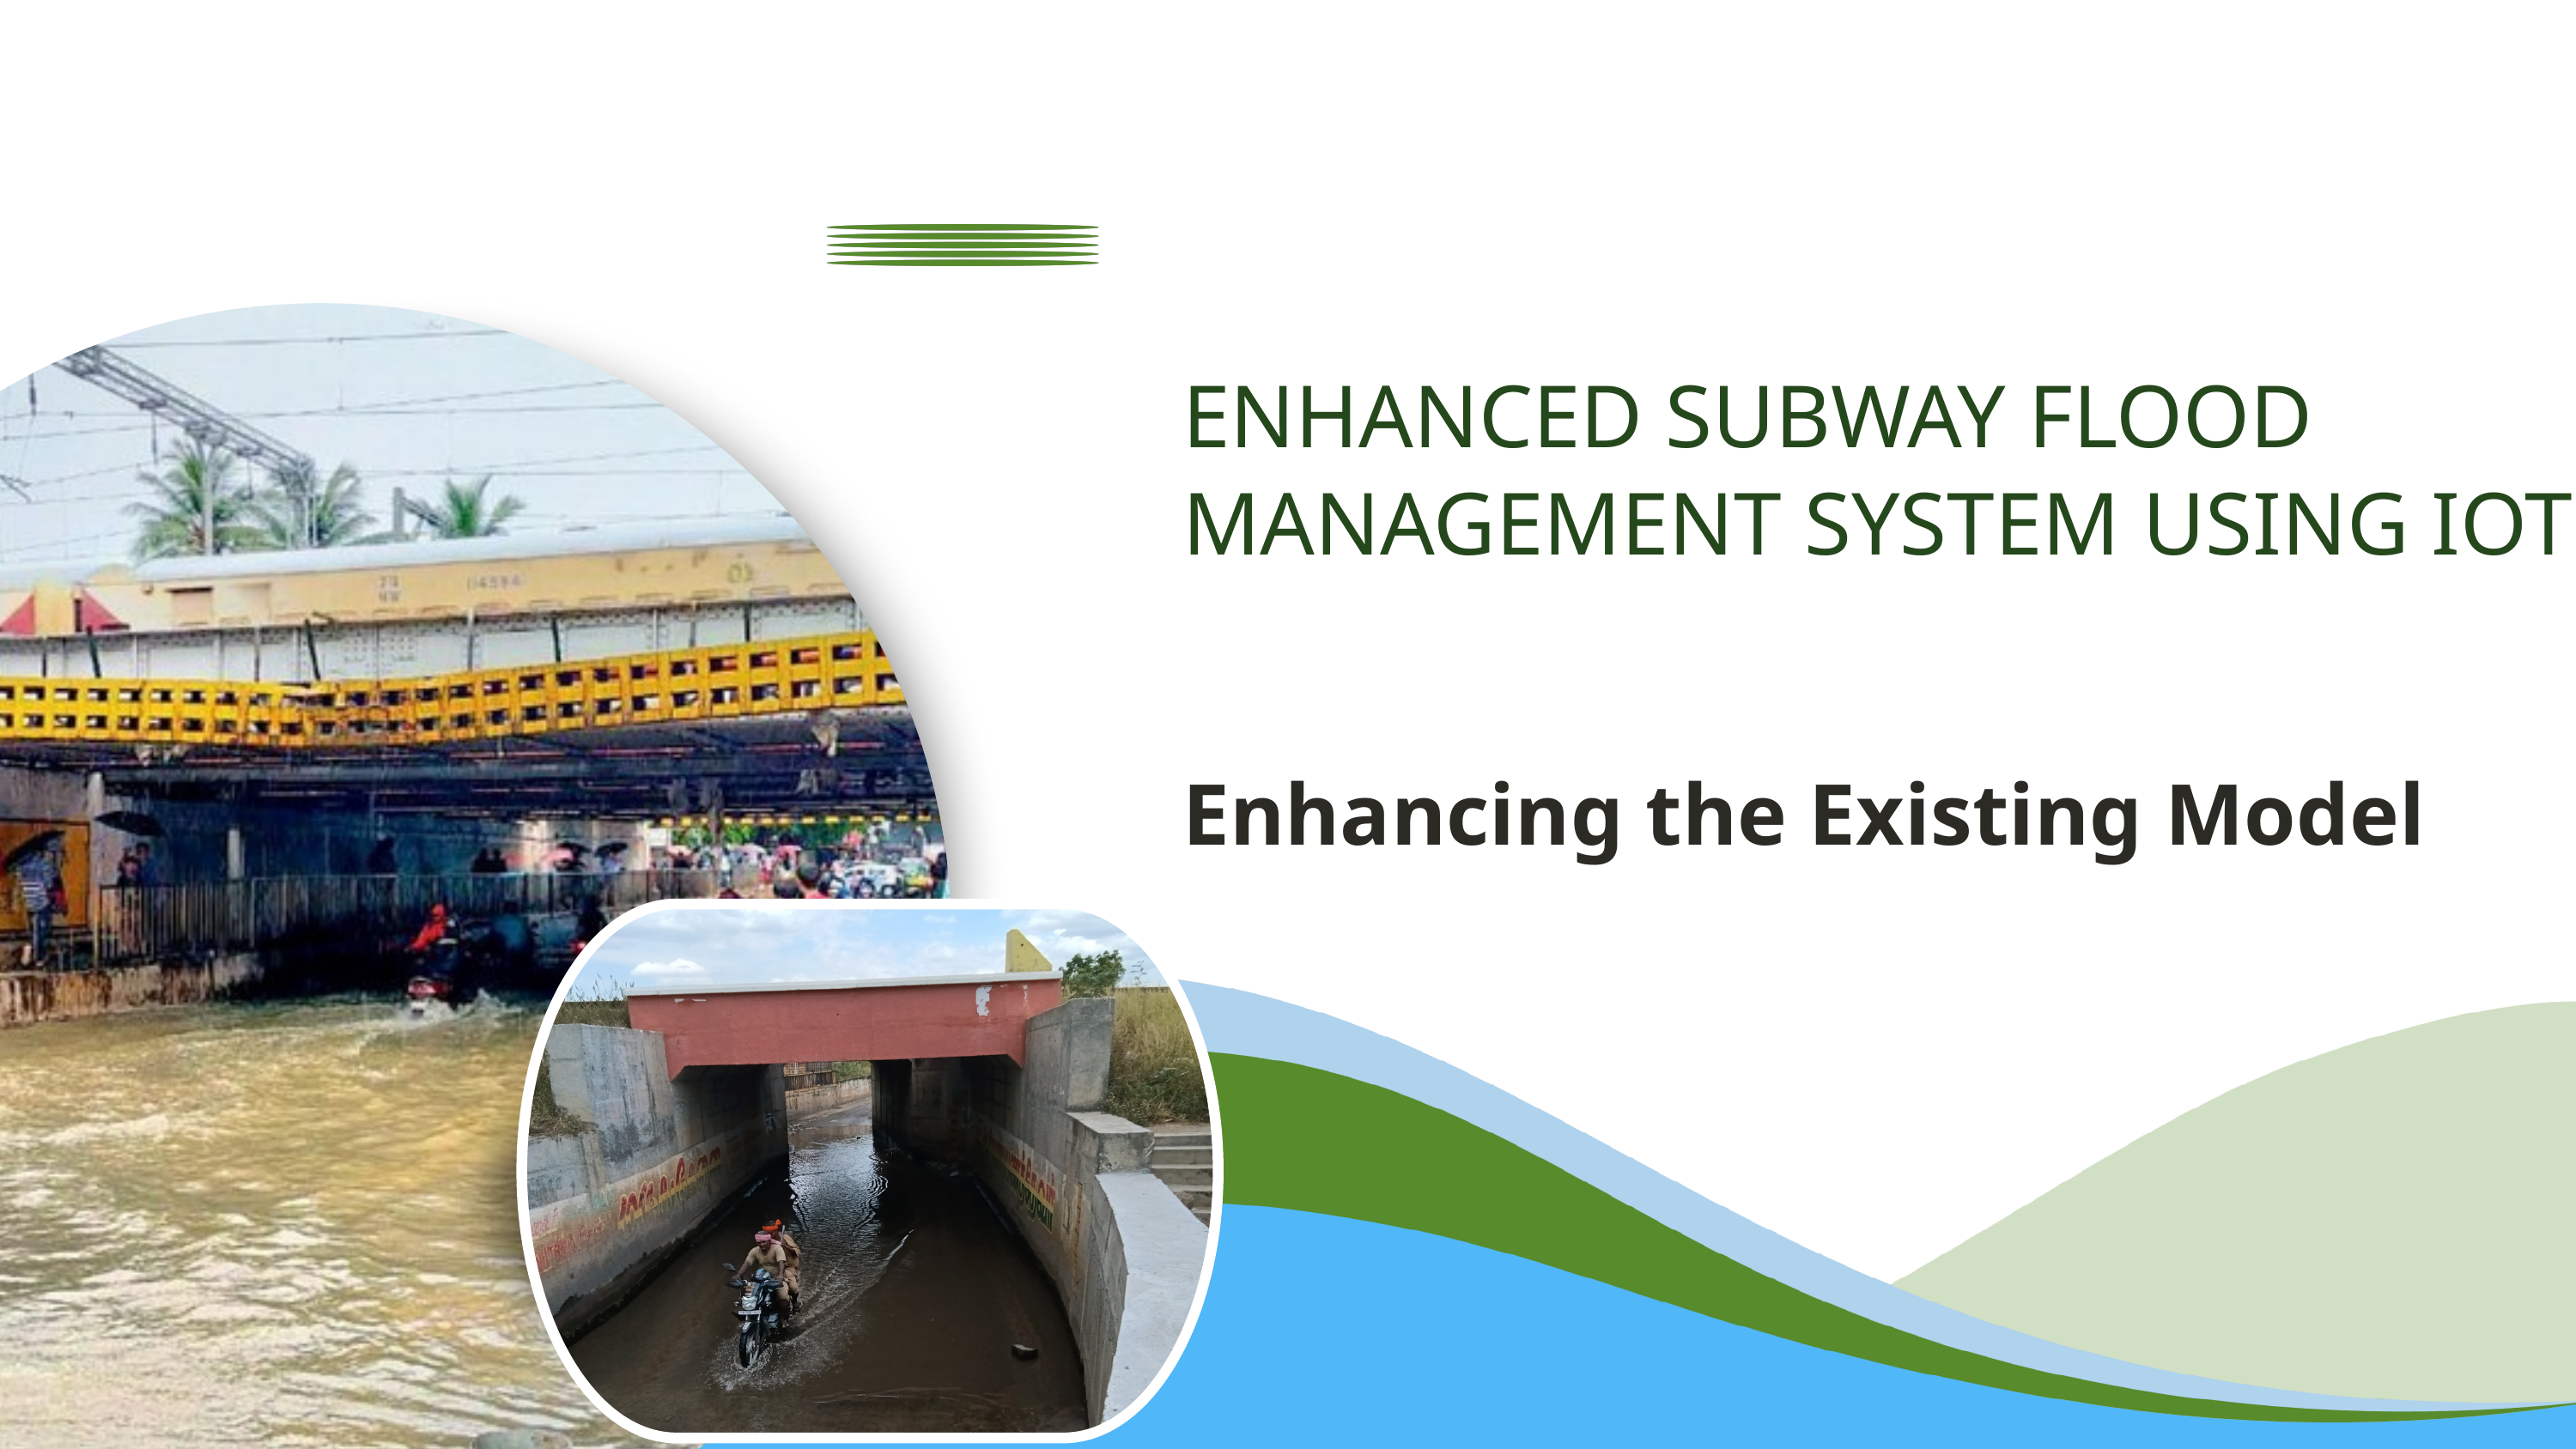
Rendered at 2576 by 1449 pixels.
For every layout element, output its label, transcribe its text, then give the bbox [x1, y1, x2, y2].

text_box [521, 904, 1218, 1439]
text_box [0, 303, 952, 1449]
text_box ENHANCED SUBWAY FLOOD MANAGEMENT SYSTEM USING IOT [1182, 358, 2576, 572]
text_box [0, 292, 1012, 898]
text_box [952, 964, 2576, 1449]
text_box Enhancing the Existing Model [1182, 744, 2433, 863]
text_box [826, 224, 1099, 266]
